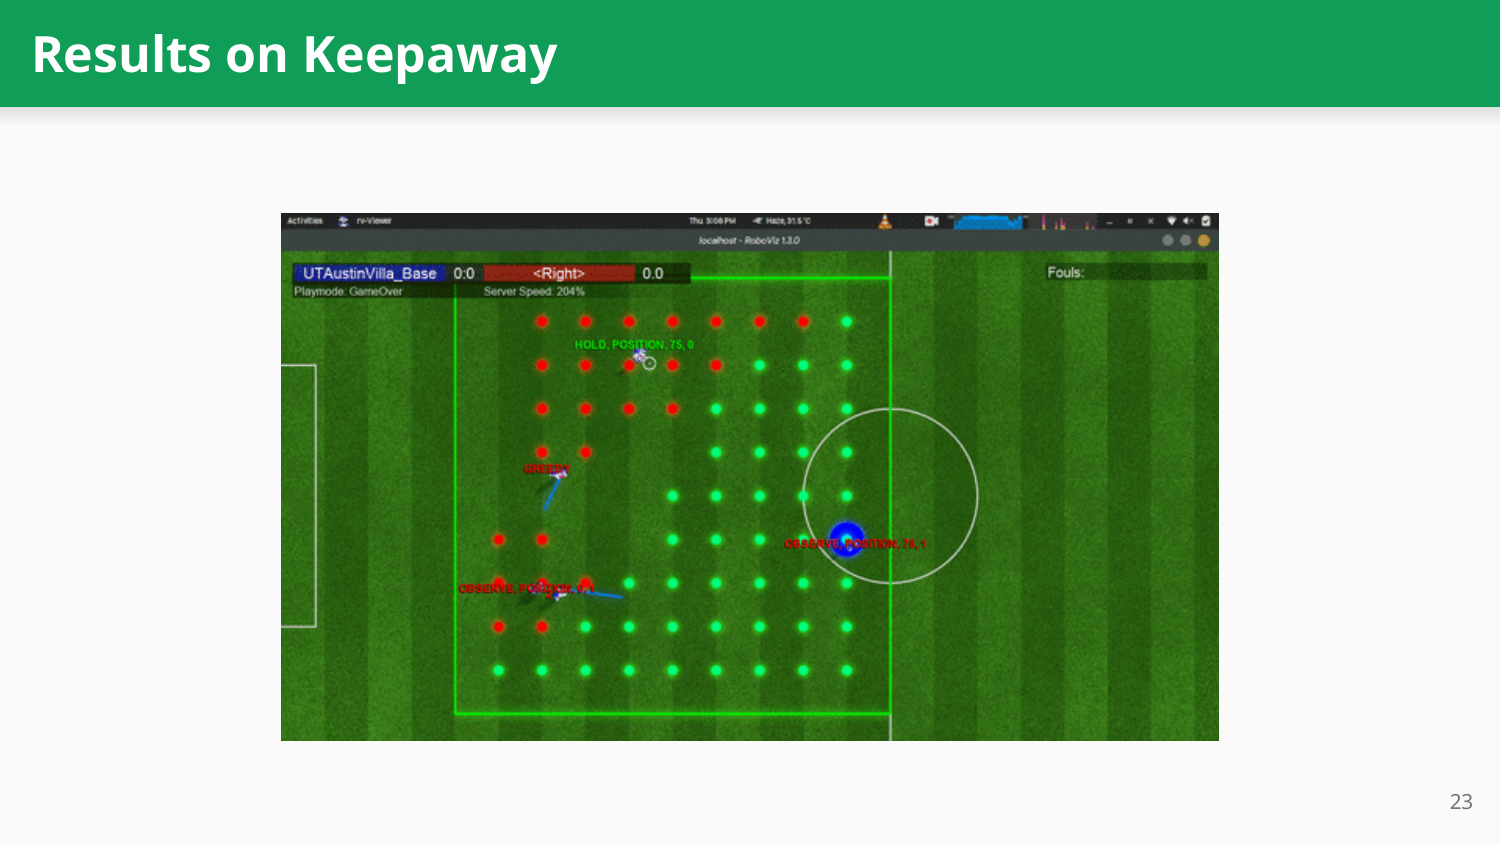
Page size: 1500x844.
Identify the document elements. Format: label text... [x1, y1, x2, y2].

title Results on Keepaway [16, 2, 1464, 102]
picture [281, 213, 1219, 741]
slide_number ‹#› [1398, 770, 1489, 835]
